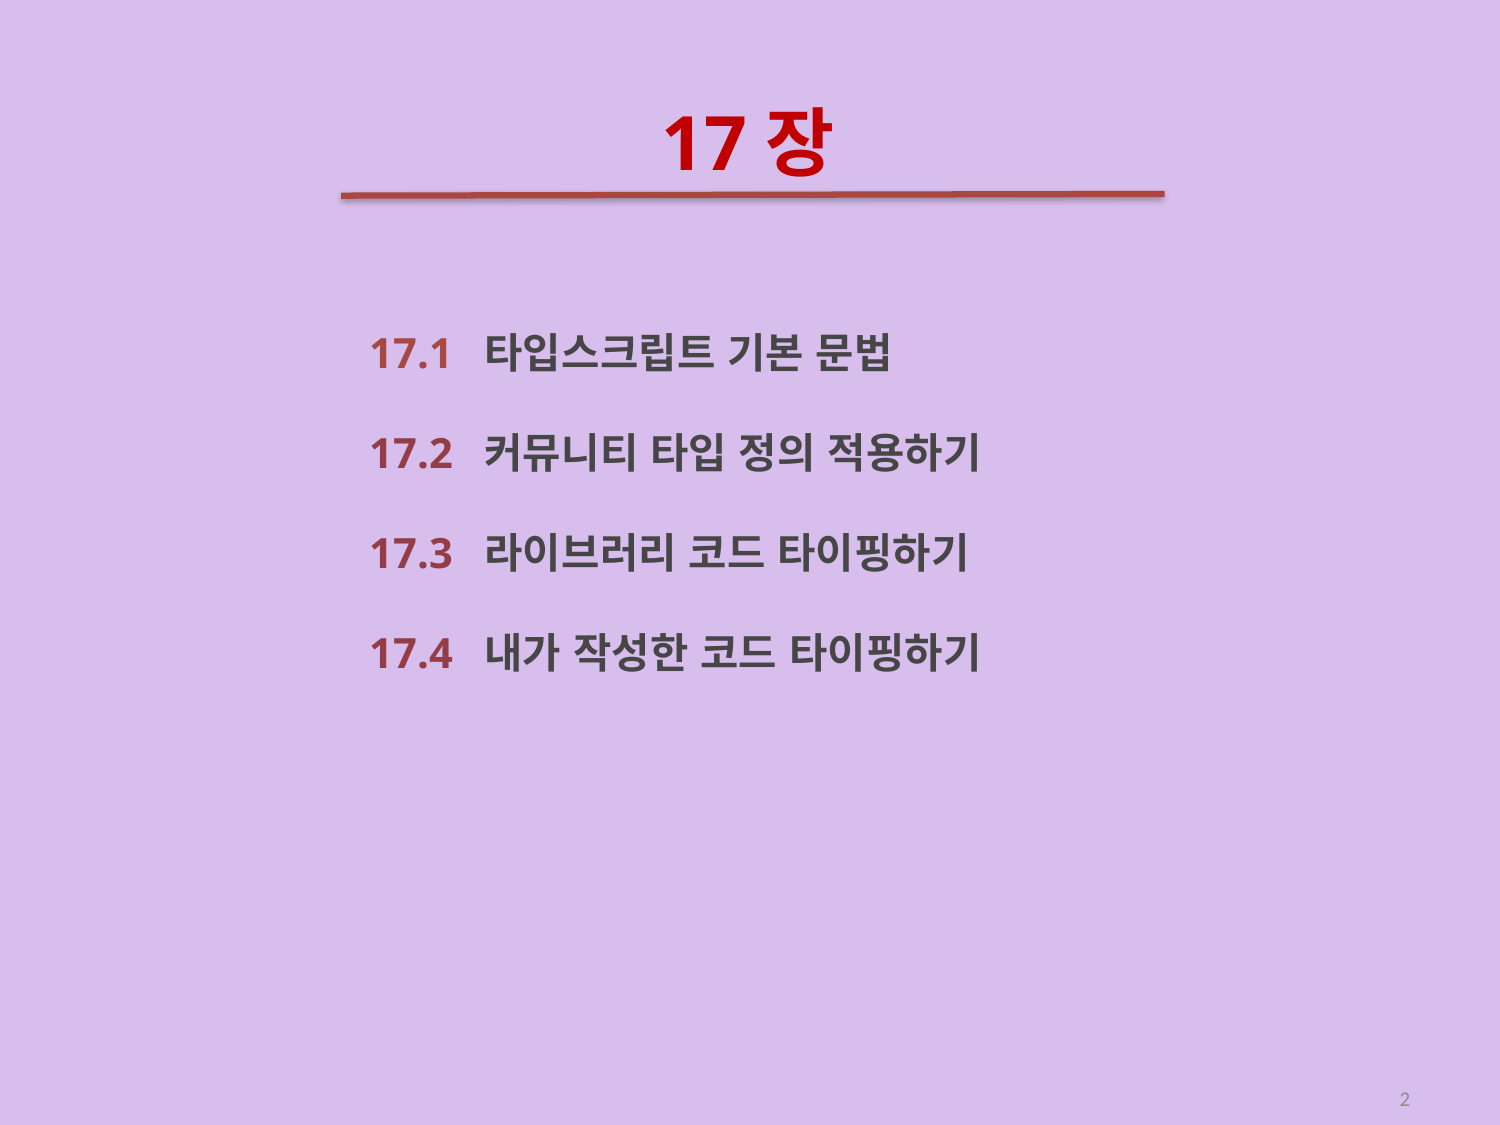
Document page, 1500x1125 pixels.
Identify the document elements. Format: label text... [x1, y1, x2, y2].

slide_number 2 [1074, 1074, 1425, 1123]
text_box 17.1 타입스크립트 기본 문법 17.2 커뮤니티 타입 정의 적용하기 17.3 라이브러리 코드 타이핑하기 17.4 내가 작성한 코드 타이핑하기 [354, 269, 1146, 685]
title 17장 [82, 61, 1413, 193]
